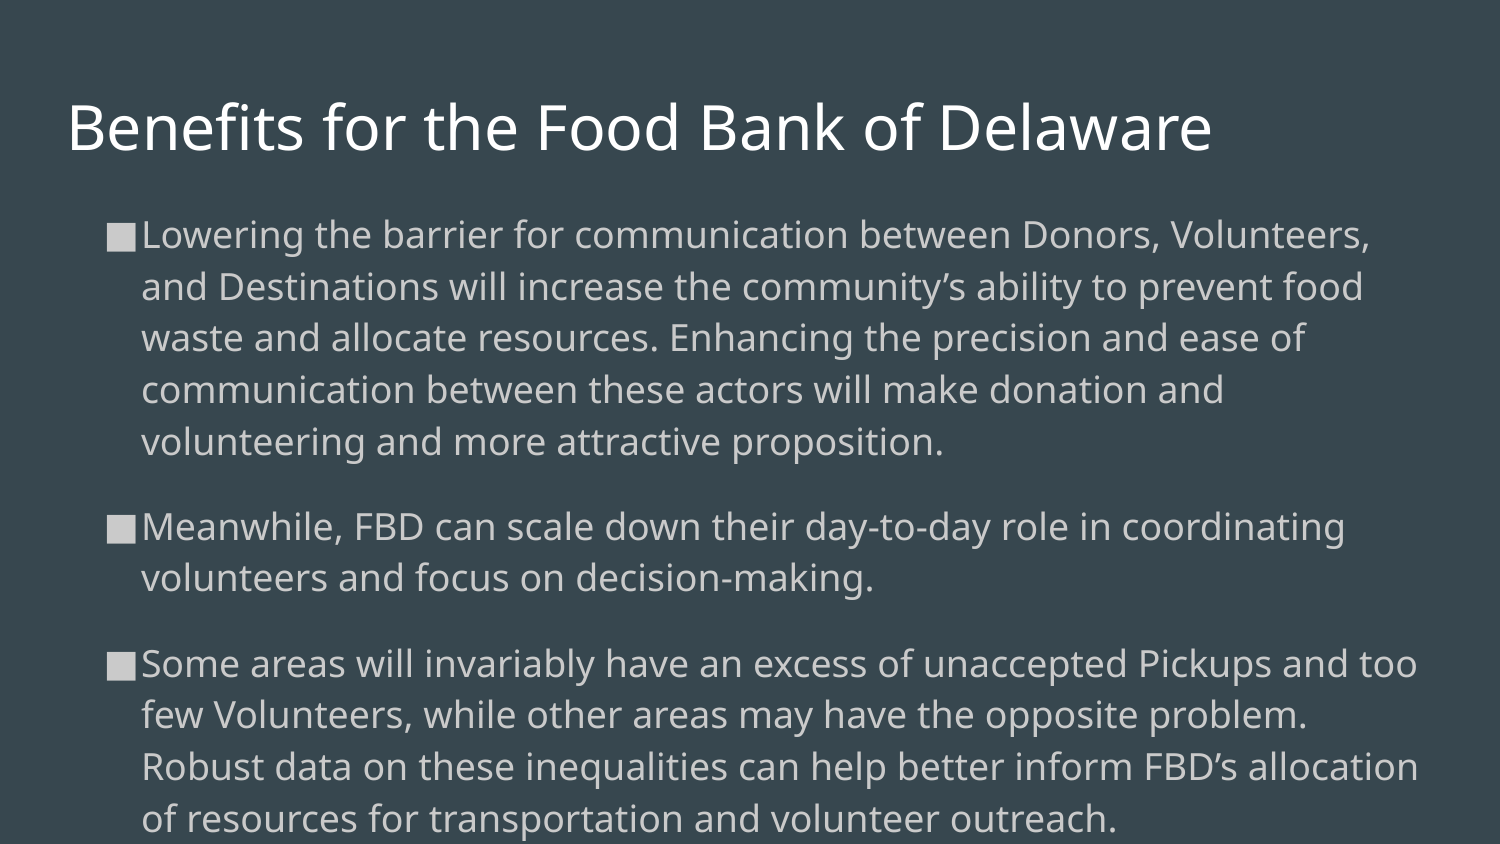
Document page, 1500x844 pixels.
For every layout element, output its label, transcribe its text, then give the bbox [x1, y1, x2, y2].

title Benefits for the Food Bank of Delaware [51, 72, 1449, 167]
list Lowering the barrier for communication between Donors, Volunteers, and Destinations will increase the community’s ability to prevent food waste and allocate resources. Enhancing the precision and ease of communication between these actors will make donation and volunteering and more attractive proposition. Meanwhile, FBD can scale down their day-to-day role in coordinating volunteers and focus on decision-making. Some areas will invariably have an excess of unaccepted Pickups and too few Volunteers, while other areas may have the opposite problem. Robust data on these inequalities can help better inform FBD’s allocation of resources for transportation and volunteer outreach. [51, 189, 1449, 750]
